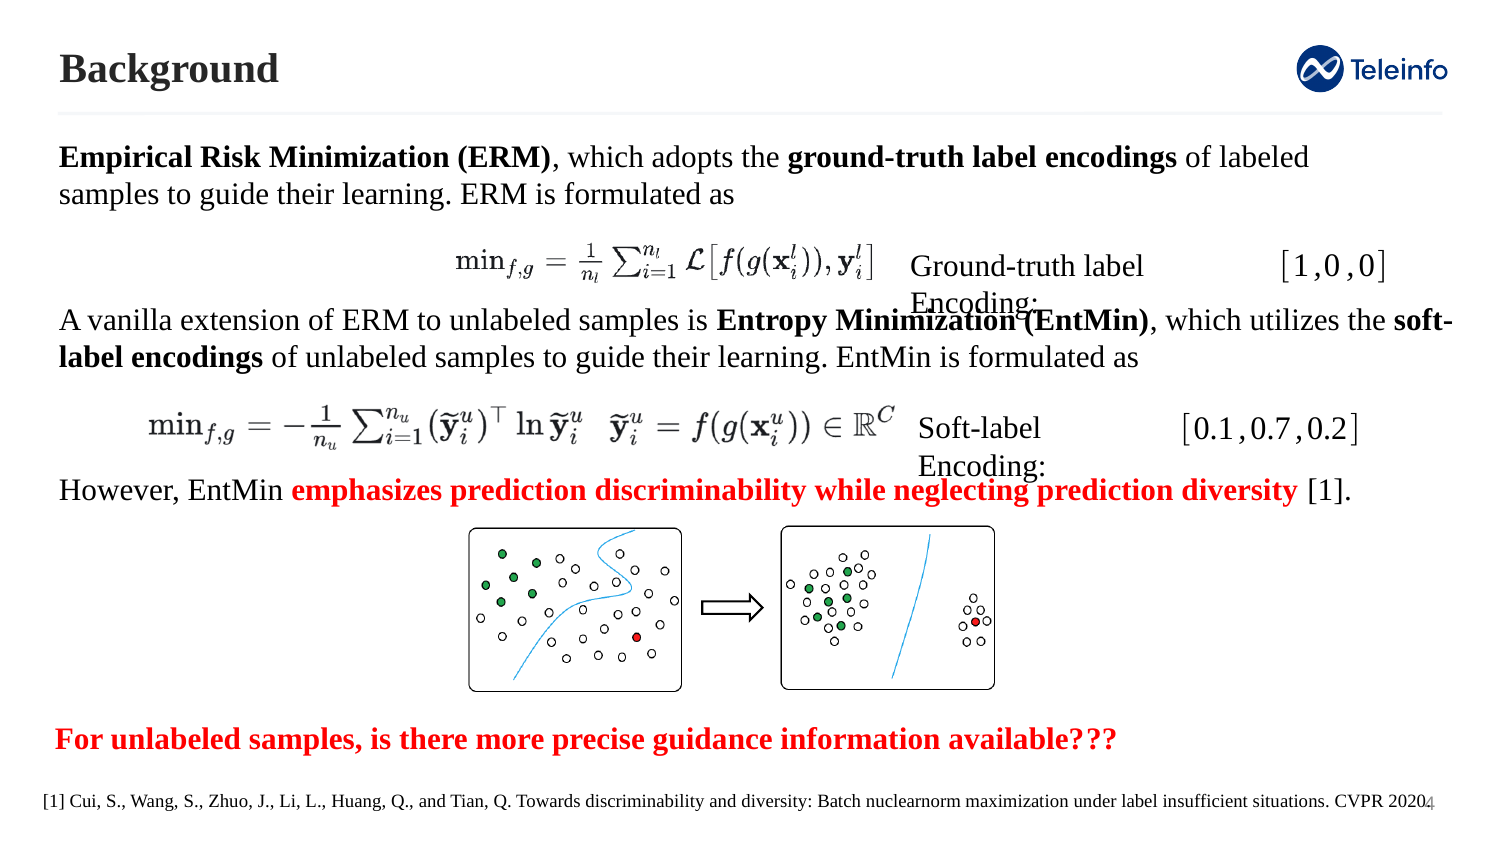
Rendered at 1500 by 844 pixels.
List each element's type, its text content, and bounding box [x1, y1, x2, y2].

text_box A vanilla extension of ERM to unlabeled samples is Entropy Minimization (EntMin), which utilizes the soft-label encodings of unlabeled samples to guide their learning. EntMin is formulated as [44, 291, 1500, 382]
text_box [467, 524, 996, 693]
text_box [146, 401, 896, 451]
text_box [895, 237, 1387, 291]
text_box Empirical Risk Minimization (ERM), which adopts the ground-truth label encodings of labeled samples to guide their learning. ERM is formulated as [44, 128, 1430, 219]
title Background [44, 24, 1286, 114]
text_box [903, 400, 1360, 454]
picture [452, 238, 877, 286]
text_box [1] Cui, S., Wang, S., Zhuo, J., Li, L., Huang, Q., and Tian, Q. Towards discriminability and diversity: Batch nuclearnorm maximization under label insufficient situations. CVPR 2020. [28, 781, 1500, 819]
text_box For unlabeled samples, is there more precise guidance information available??? [40, 710, 1460, 763]
text_box However, EntMin emphasizes prediction discriminability while neglecting prediction diversity [1]. [44, 462, 1464, 515]
picture [1287, 34, 1460, 104]
